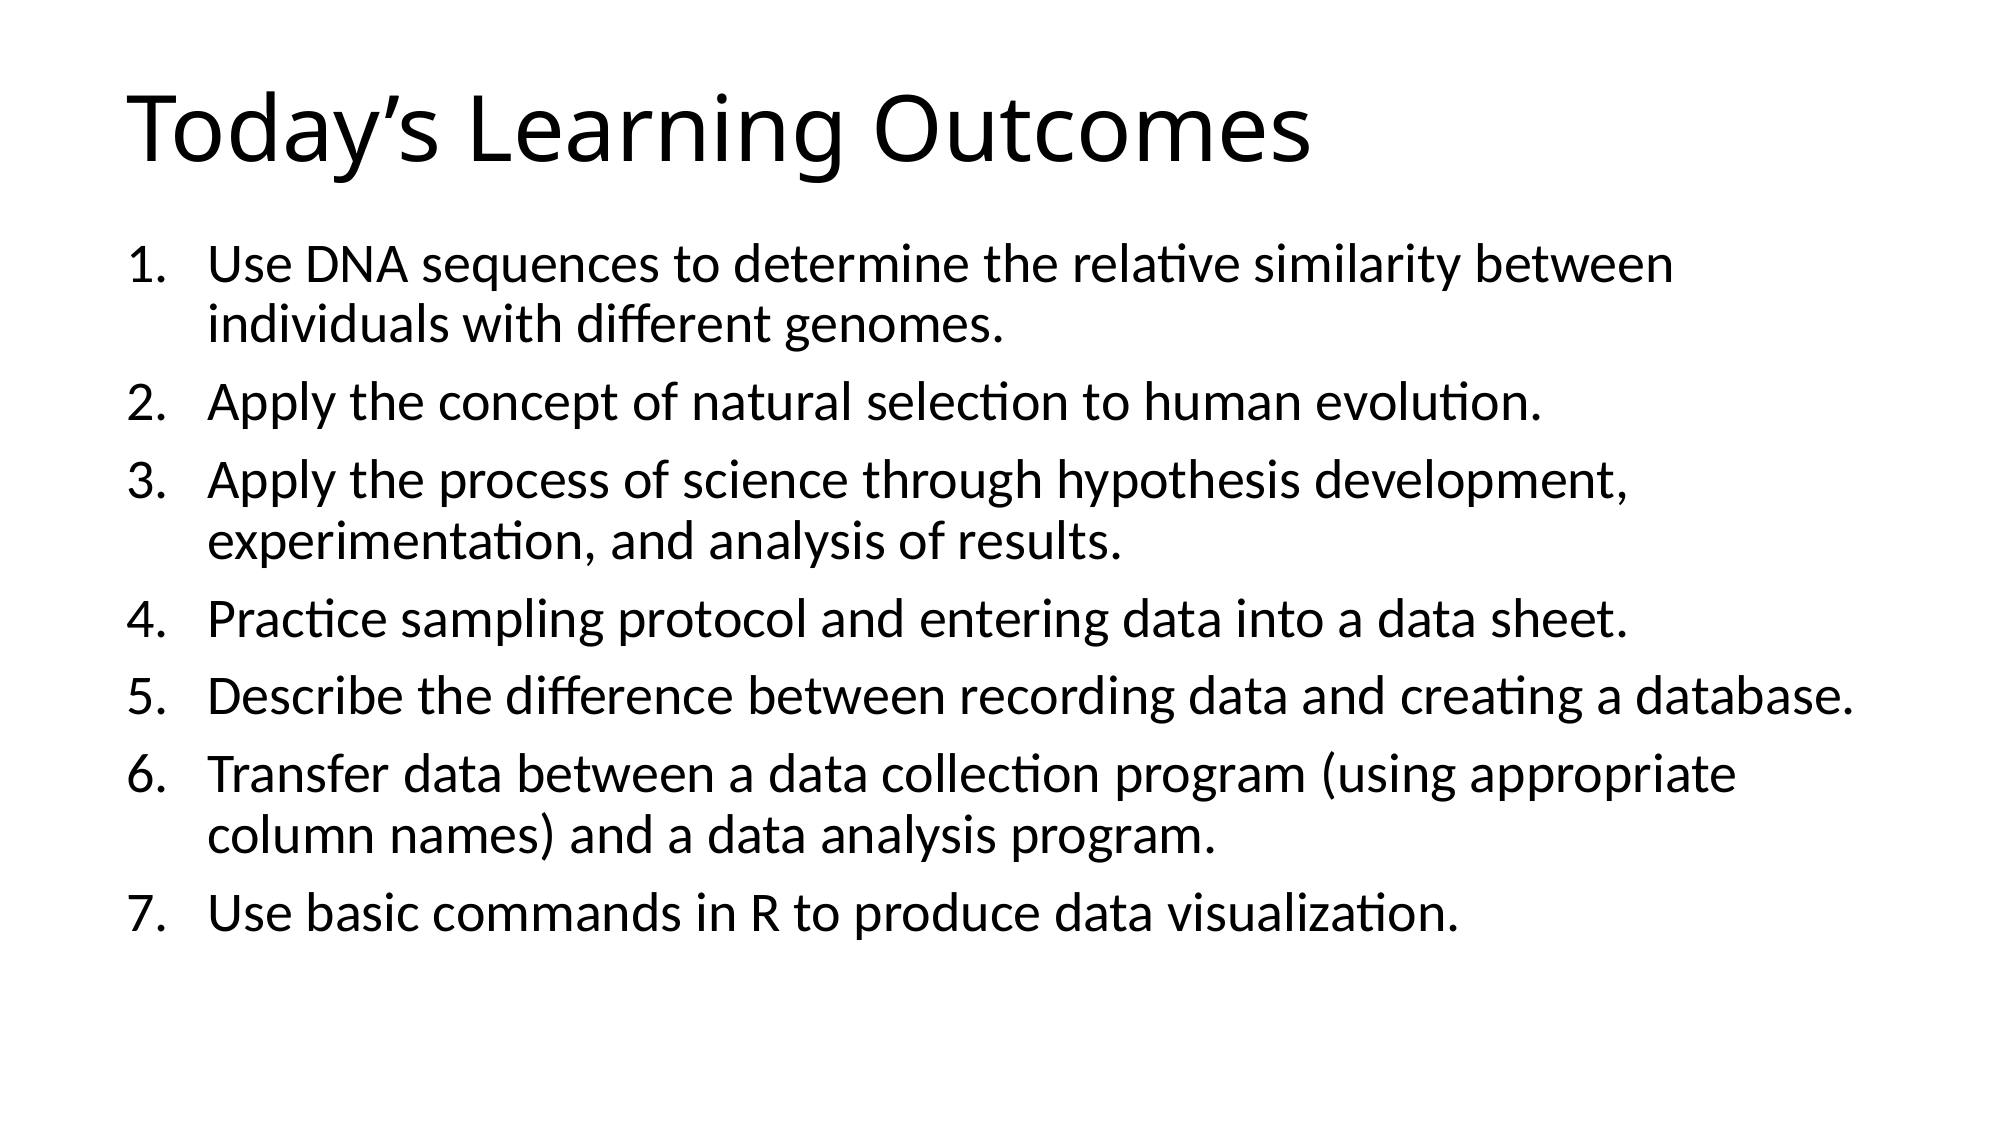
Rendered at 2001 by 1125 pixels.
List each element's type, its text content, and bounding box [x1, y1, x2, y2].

title Today’s Learning Outcomes [110, 36, 1878, 227]
list Use DNA sequences to determine the relative similarity between individuals with different genomes. Apply the concept of natural selection to human evolution. Apply the process of science through hypothesis development, experimentation, and analysis of results. Practice sampling protocol and entering data into a data sheet. Describe the difference between recording data and creating a database. Transfer data between a data collection program (using appropriate column names) and a data analysis program. Use basic commands in R to produce data visualization. [111, 226, 1875, 1013]
